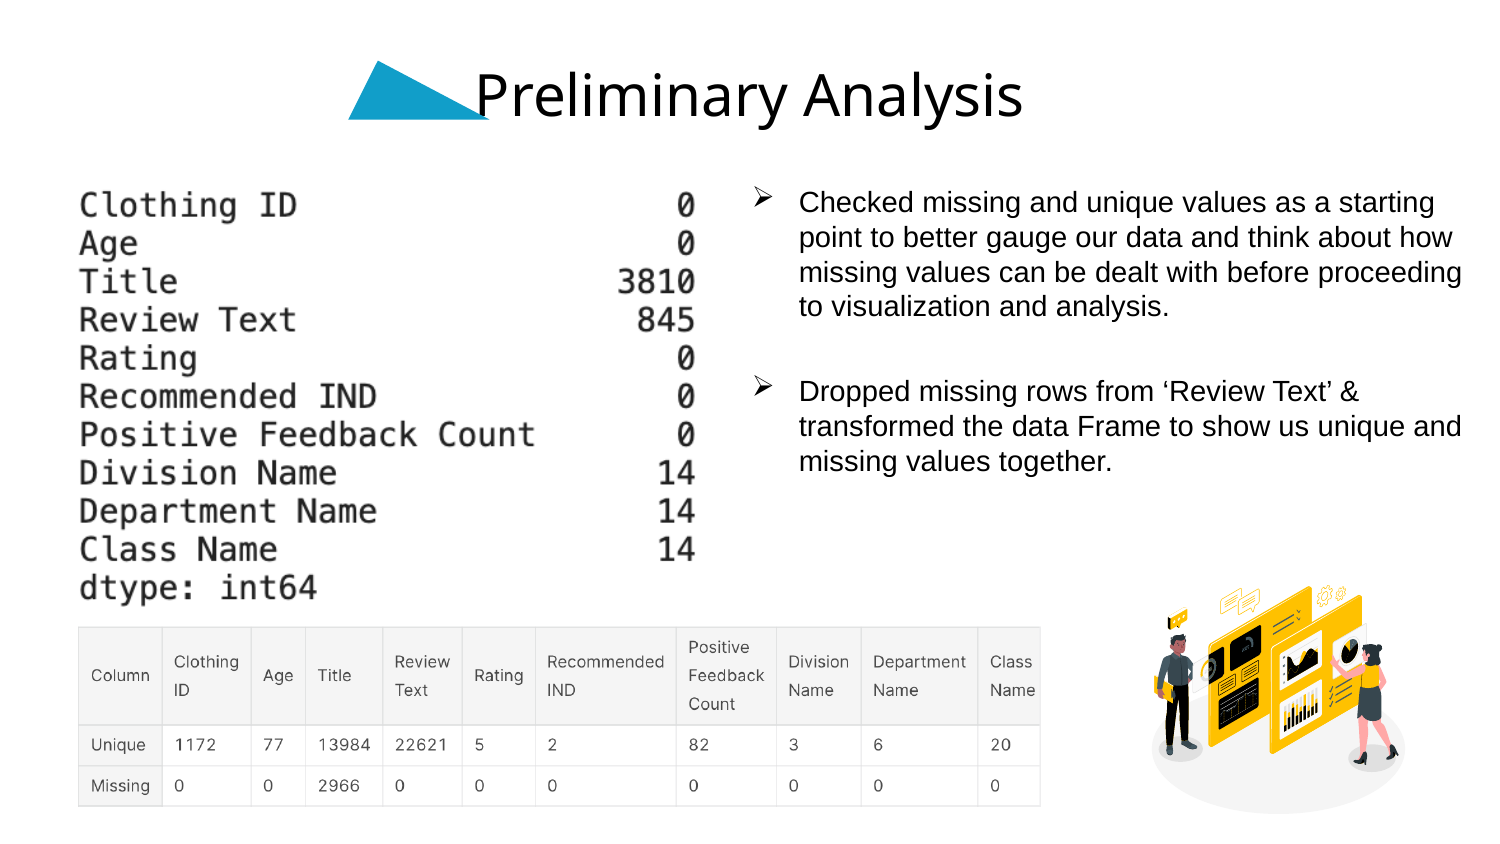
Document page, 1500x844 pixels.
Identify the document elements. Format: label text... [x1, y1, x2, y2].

text_box Dropped missing rows from ‘Review Text’ & transformed the data Frame to show us unique and missing values together. [743, 364, 1488, 520]
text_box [1151, 585, 1406, 815]
text_box Checked missing and unique values as a starting point to better gauge our data and think about how missing values can be dealt with before proceeding to visualization and analysis. [743, 175, 1488, 331]
title Preliminary Analysis [51, 42, 1449, 122]
picture [50, 162, 1048, 815]
text_box [348, 60, 490, 120]
